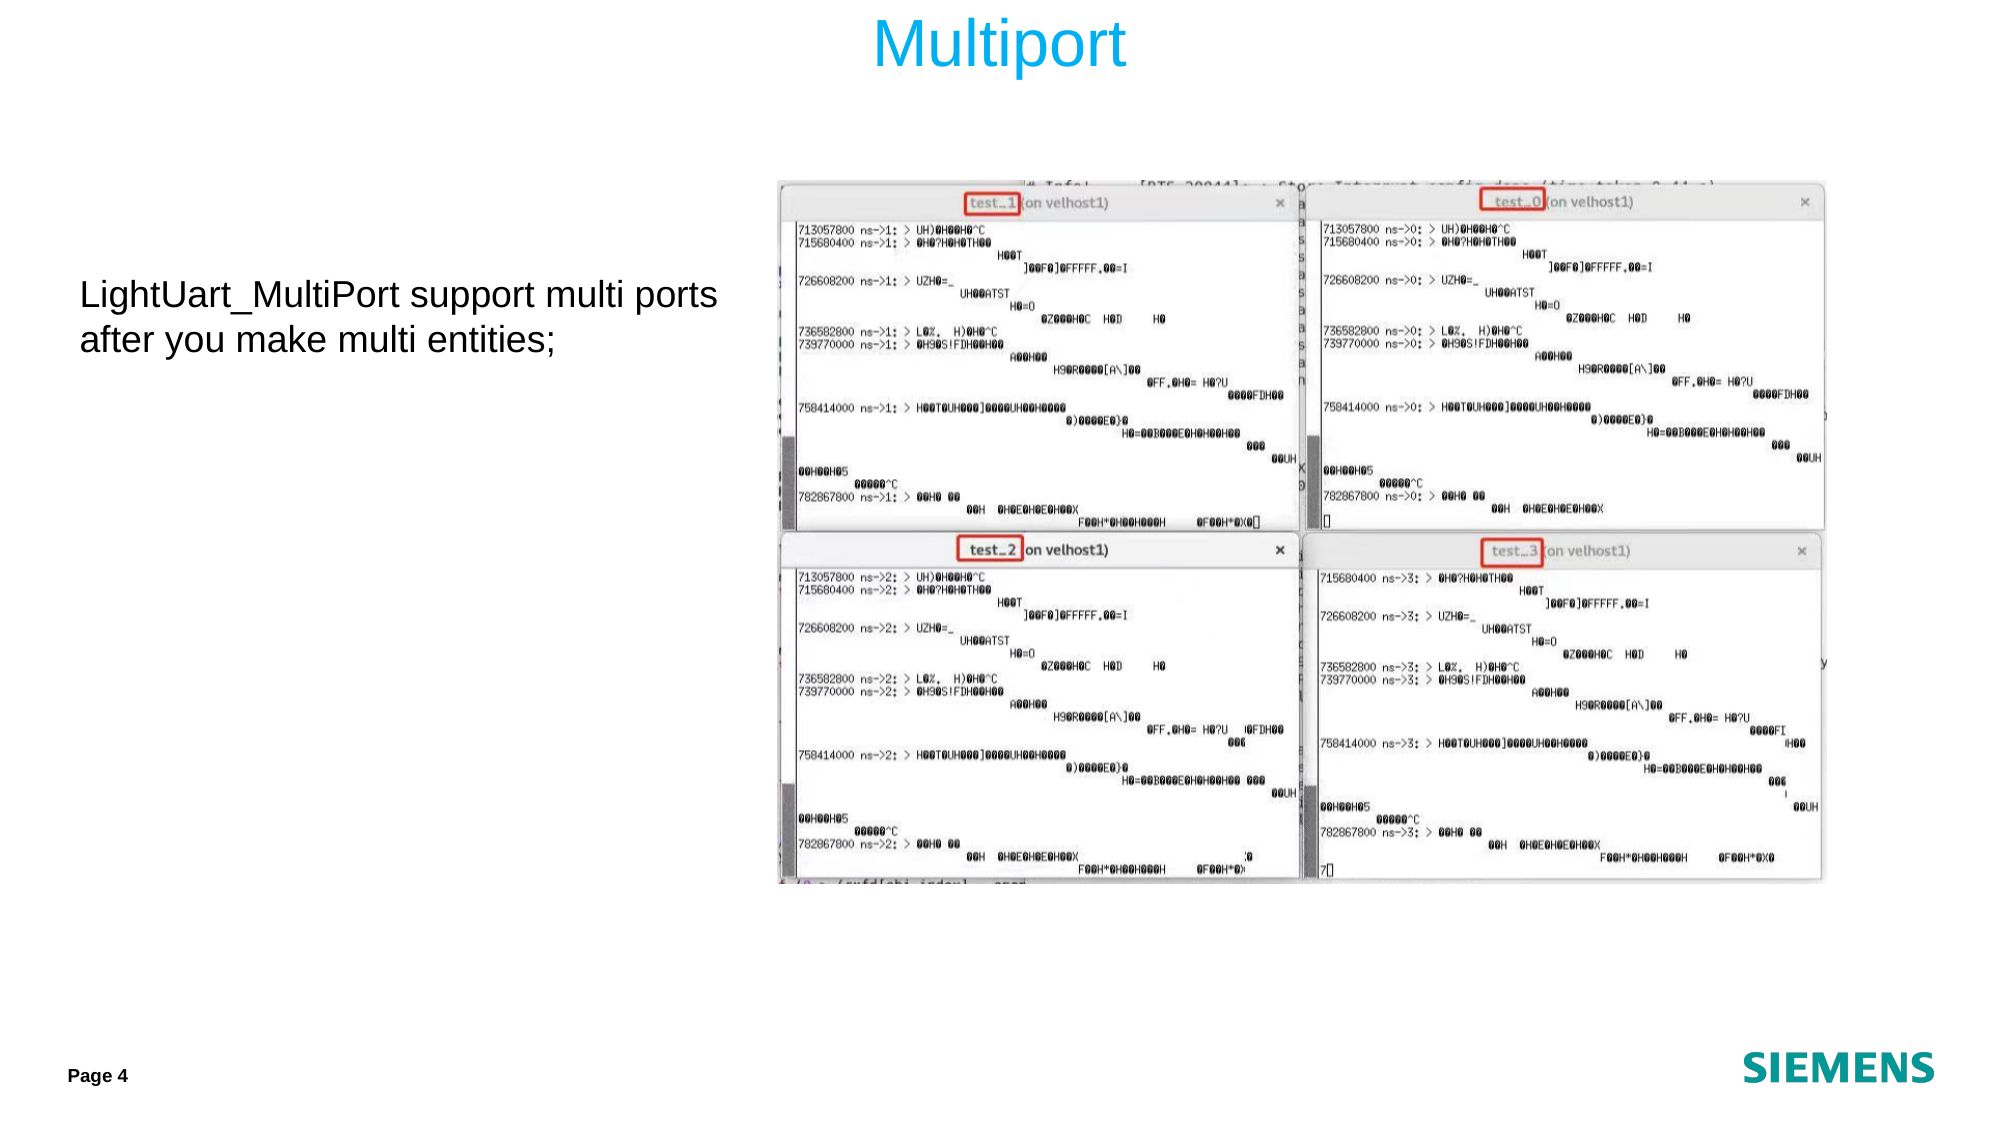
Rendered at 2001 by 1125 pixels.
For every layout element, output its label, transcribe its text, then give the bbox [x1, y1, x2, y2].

slide_number Page 4 [67, 1035, 174, 1125]
text_box LightUart_MultiPort support multi ports after you make multi entities; [79, 269, 735, 405]
picture [775, 178, 1827, 884]
picture [1744, 1052, 1934, 1083]
text_box Multiport [0, 0, 2000, 80]
